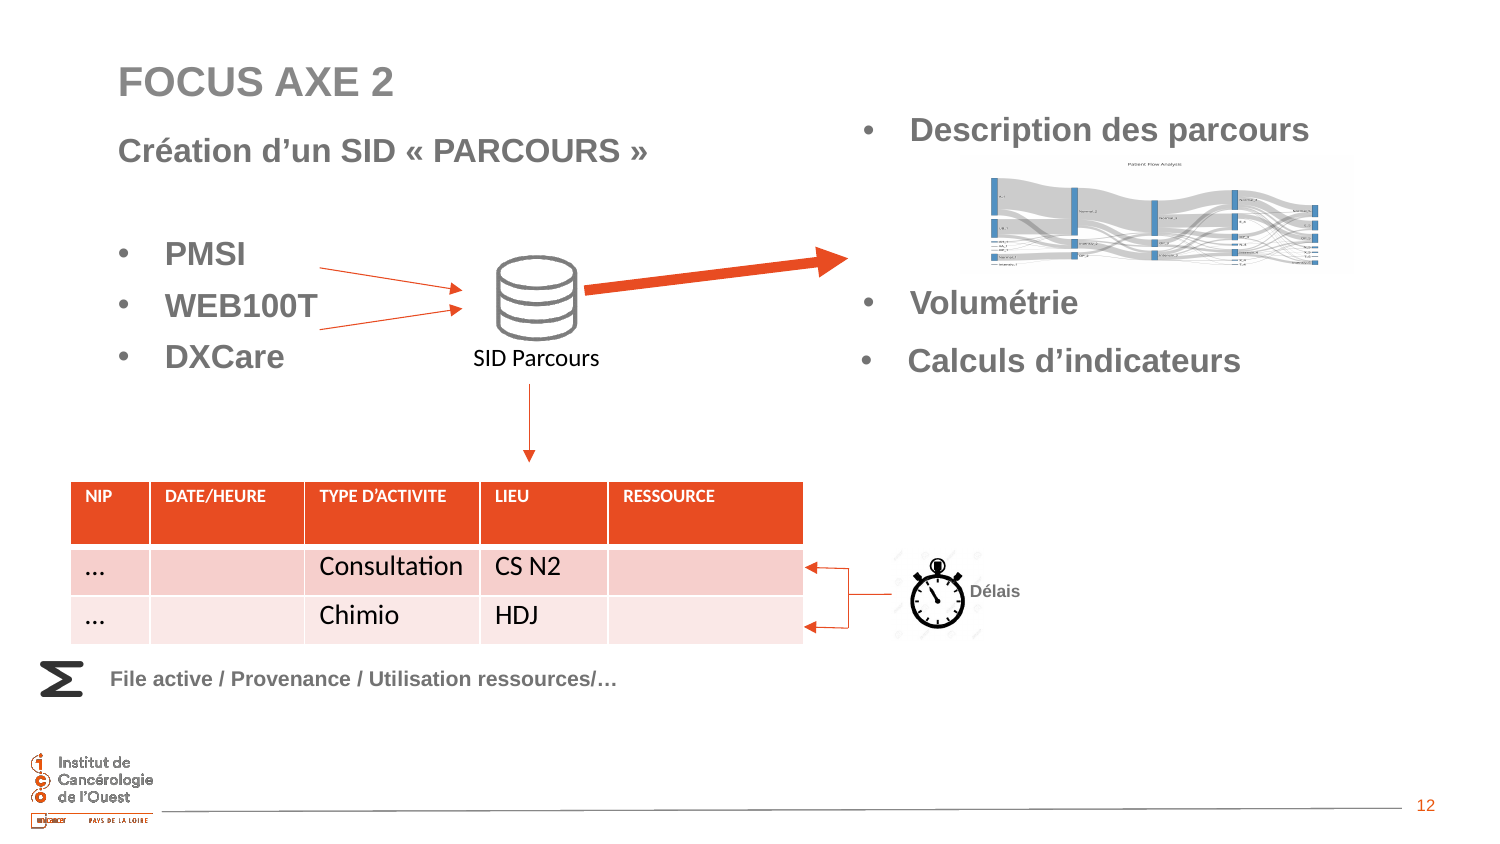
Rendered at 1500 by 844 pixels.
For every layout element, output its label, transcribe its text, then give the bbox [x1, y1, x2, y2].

picture [30, 752, 153, 829]
table_cell Consultation [305, 550, 479, 595]
table_cell [151, 550, 304, 595]
table_cell … [71, 550, 149, 595]
table_cell … [71, 597, 149, 644]
text_box SID Parcours [453, 334, 620, 379]
picture [891, 548, 984, 641]
table_cell [151, 597, 304, 644]
text_box Délais [984, 576, 1354, 621]
table_cell [609, 550, 803, 595]
table_cell HDJ [481, 597, 607, 644]
table_header RESSOURCE [609, 482, 803, 544]
table_header DATE/HEURE [151, 482, 304, 544]
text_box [848, 107, 1466, 274]
text_box Calculs d’indicateurs [845, 338, 1464, 400]
table_cell [609, 597, 803, 644]
table_header TYPE D’ACTIVITE [305, 482, 479, 544]
picture [37, 654, 86, 704]
text_box Volumétrie [848, 280, 1466, 342]
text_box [319, 308, 463, 330]
table_cell Chimio [305, 597, 479, 644]
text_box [319, 267, 463, 291]
table_header NIP [71, 482, 149, 544]
table_header LIEU [481, 482, 607, 544]
text_box File active / Provenance / Utilisation ressources/… [95, 662, 984, 716]
table_cell CS N2 [481, 550, 607, 595]
list Création d’un SID « PARCOURS » PMSI WEB100T DXCare [103, 137, 956, 524]
picture [488, 251, 585, 345]
title FOCUS AXE 2 [103, 55, 1397, 137]
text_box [584, 258, 849, 291]
